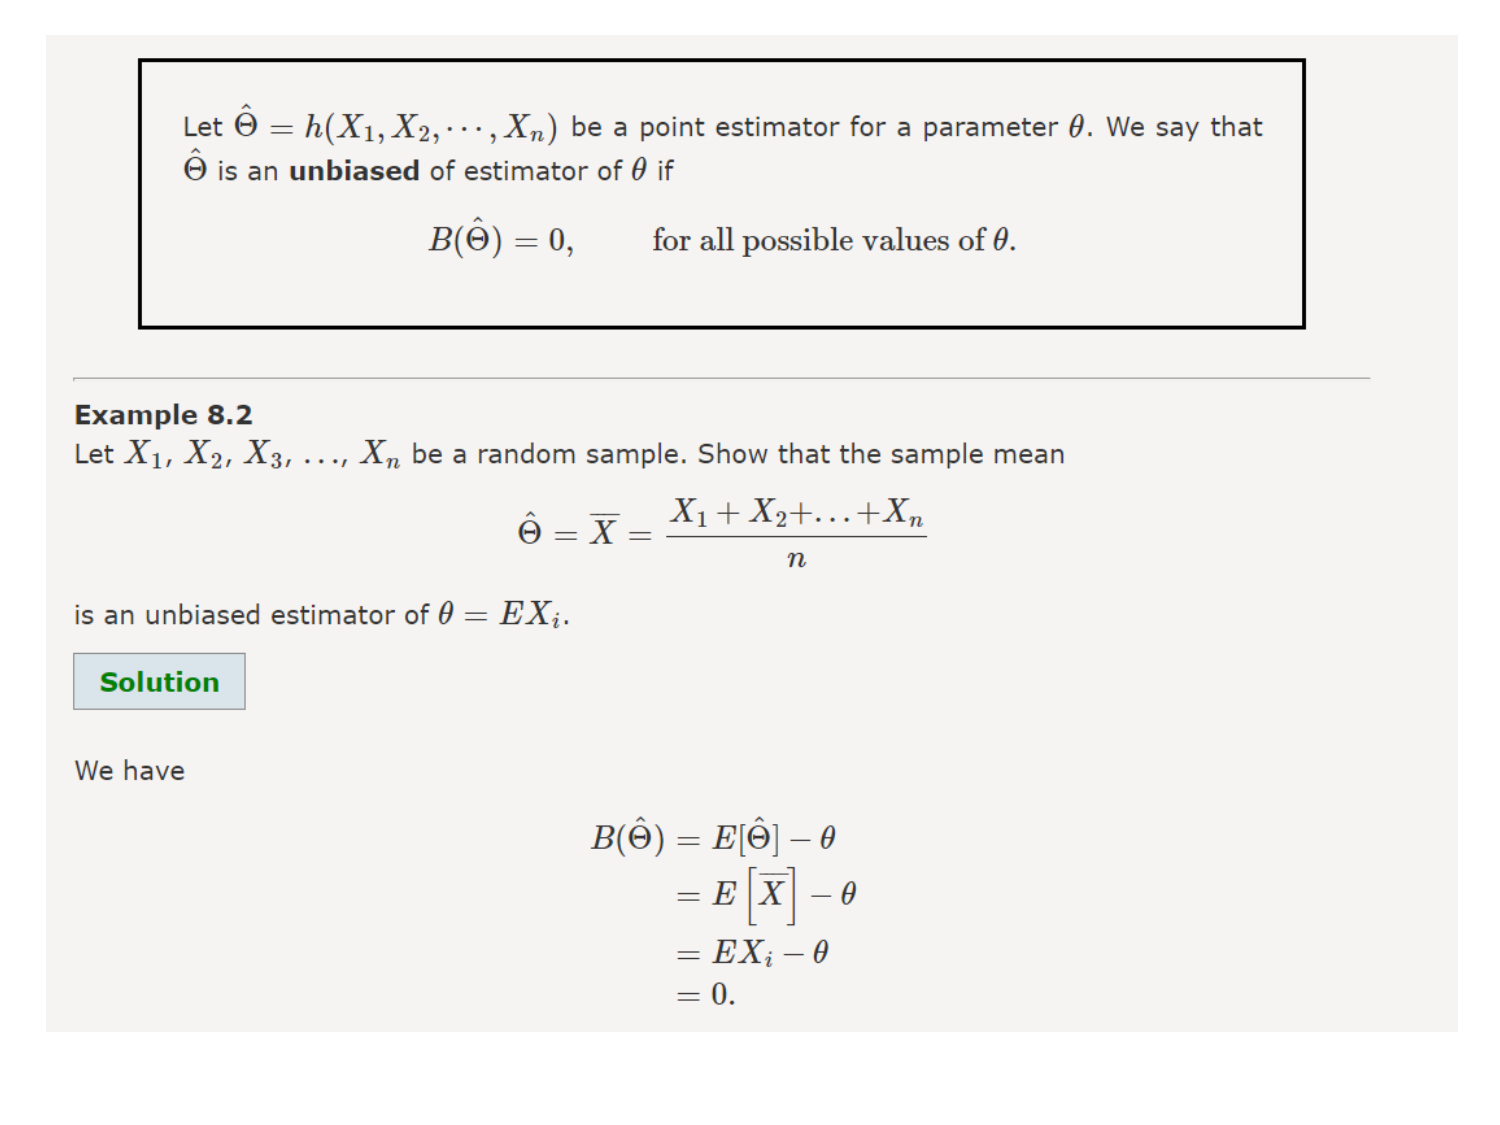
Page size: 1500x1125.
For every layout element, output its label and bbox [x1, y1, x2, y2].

picture [46, 34, 1459, 1032]
